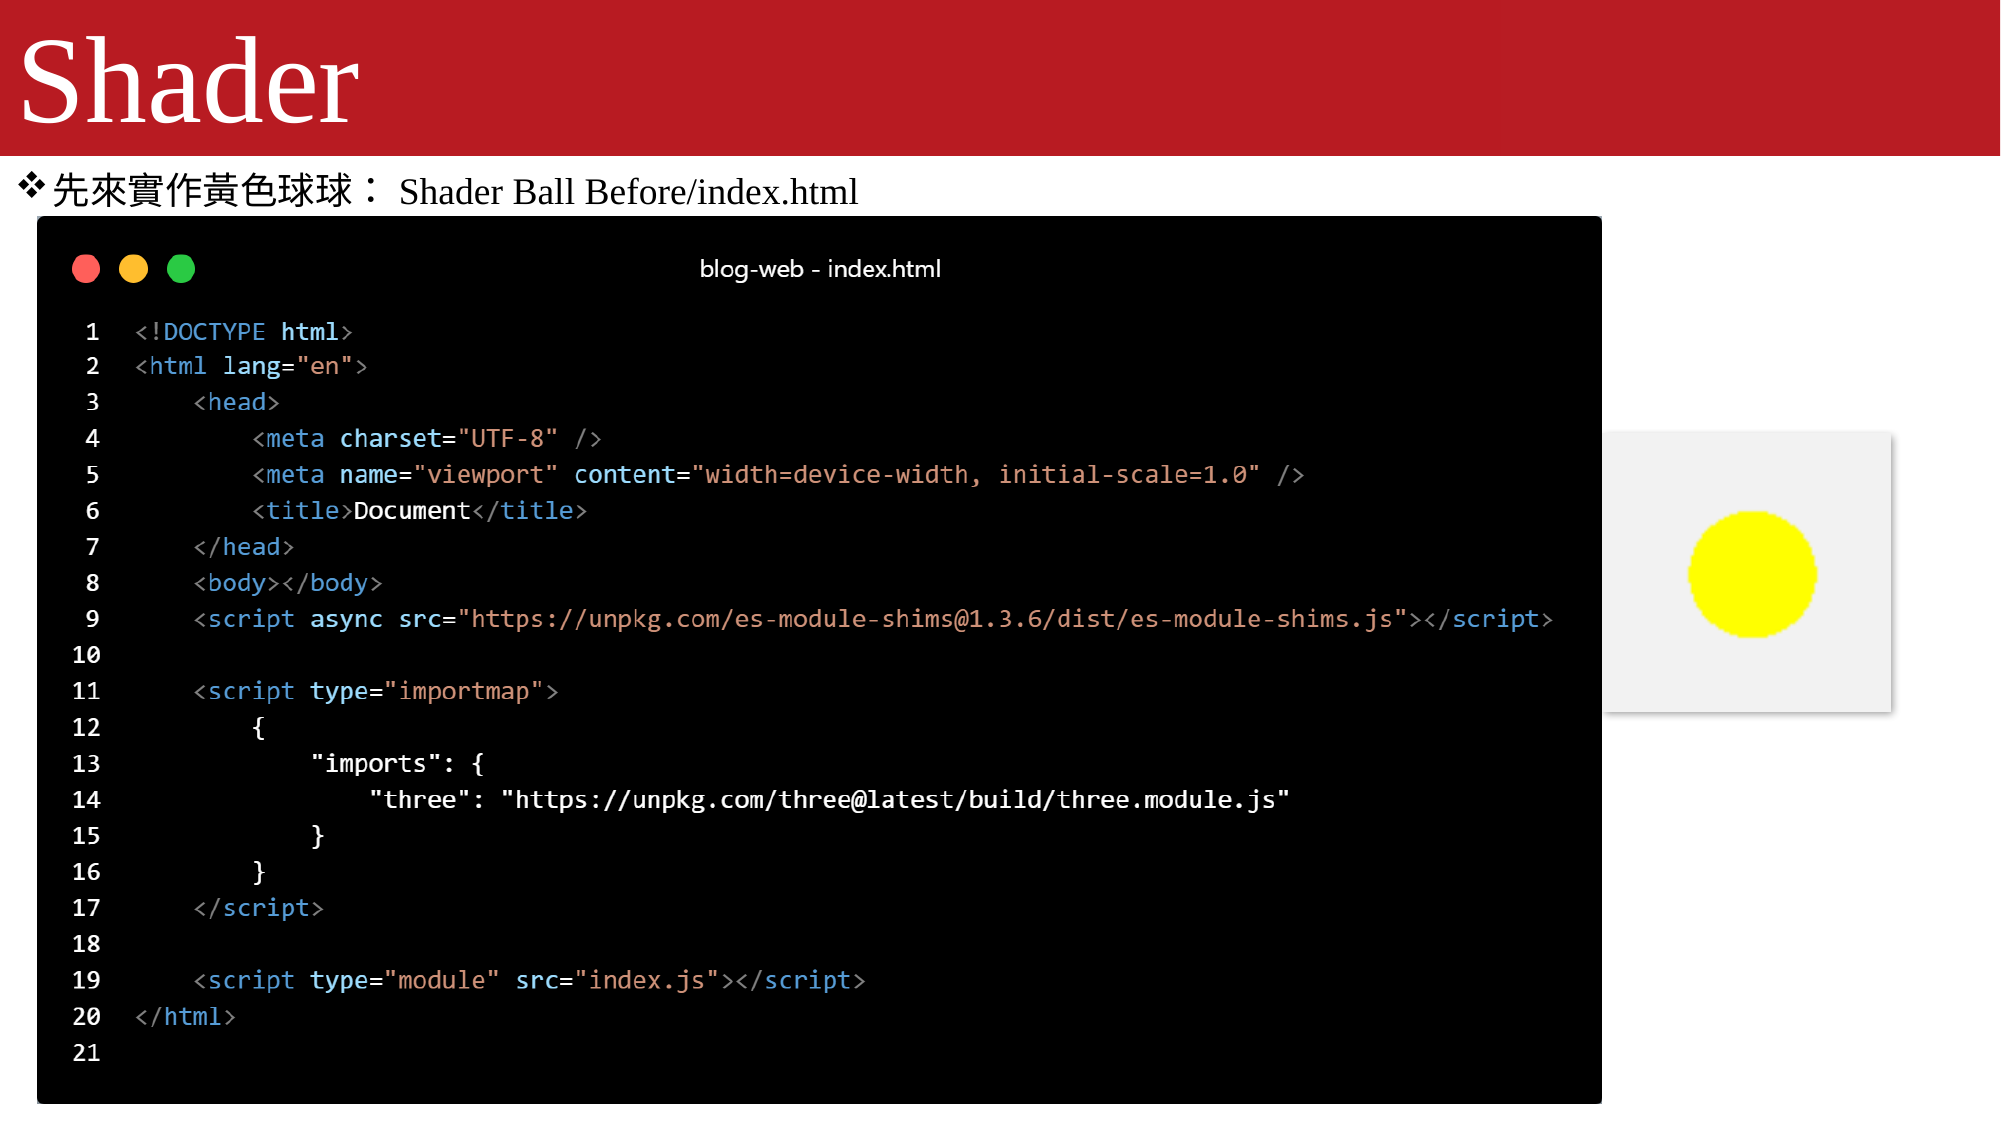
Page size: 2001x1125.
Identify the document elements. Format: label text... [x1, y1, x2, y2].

list 先來實作黃色球球：Shader Ball Before/index.html [0, 159, 1988, 987]
picture [37, 216, 1891, 1104]
title Shader [1, 0, 1727, 156]
